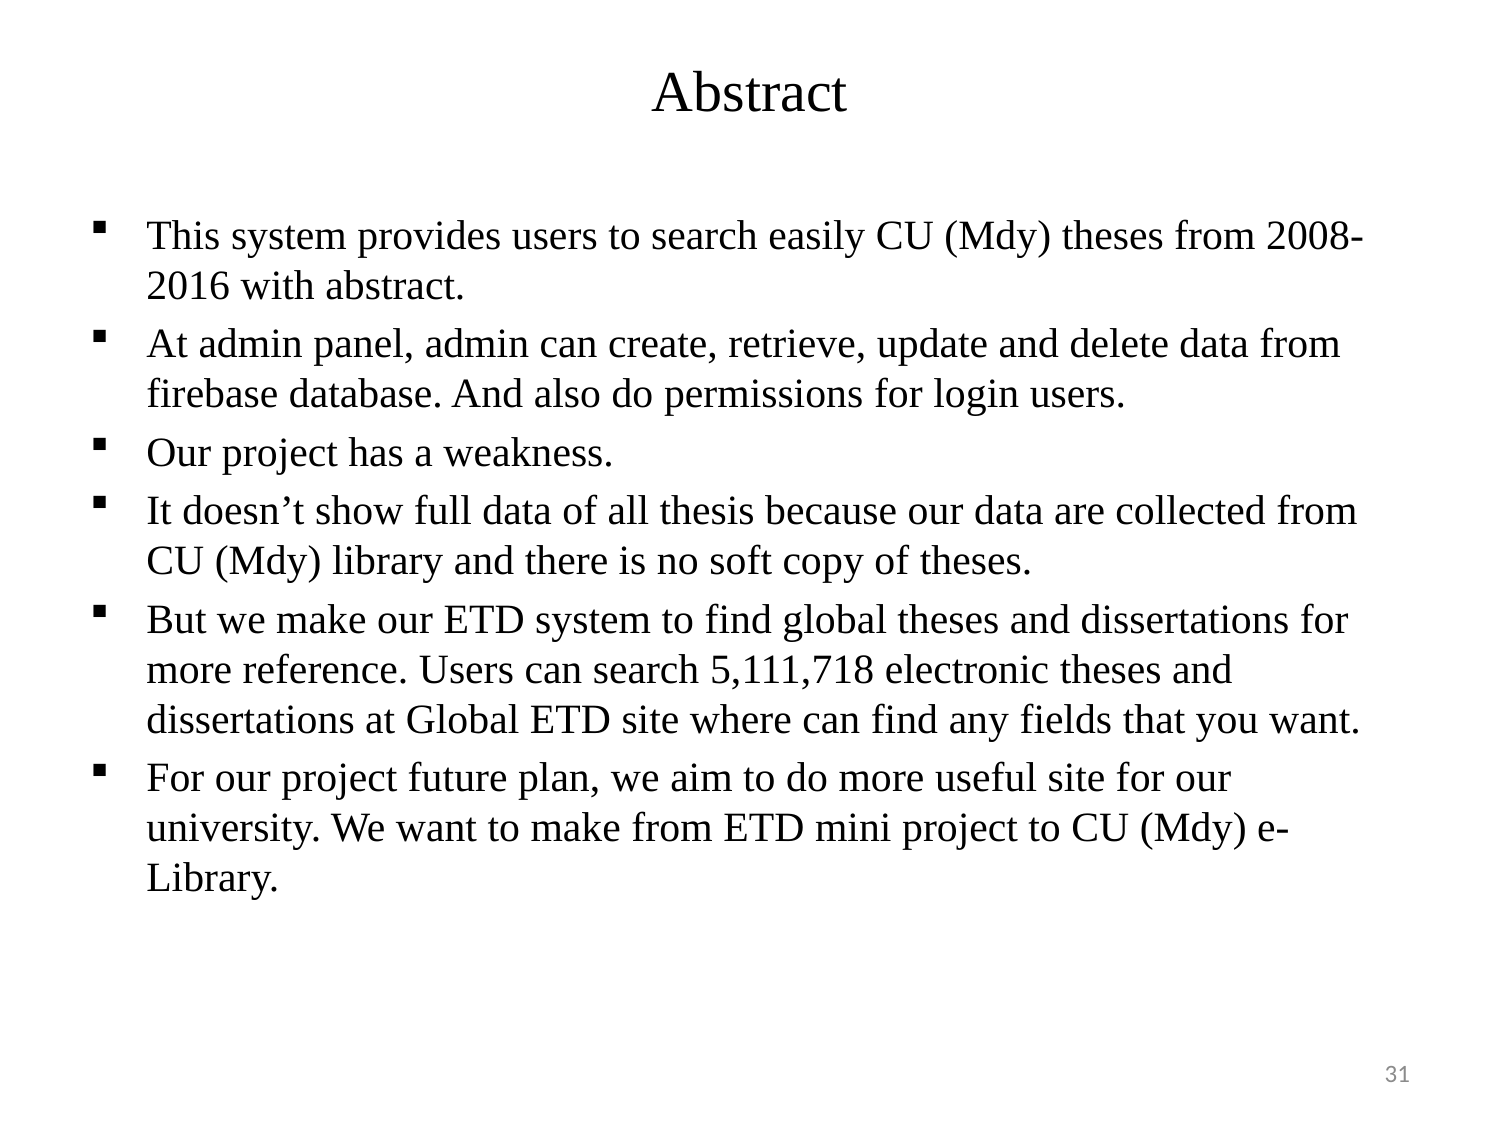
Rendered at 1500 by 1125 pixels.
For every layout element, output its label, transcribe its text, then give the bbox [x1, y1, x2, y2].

slide_number 31 [1074, 1042, 1425, 1103]
title Abstract [75, 45, 1425, 200]
list This system provides users to search easily CU (Mdy) theses from 2008-2016 with abstract. At admin panel, admin can create, retrieve, update and delete data from firebase database. And also do permissions for login users. Our project has a weakness. It doesn’t show full data of all thesis because our data are collected from CU (Mdy) library and there is no soft copy of theses. But we make our ETD system to find global theses and dissertations for more reference. Users can search 5,111,718 electronic theses and dissertations at Global ETD site where can find any fields that you want. For our project future plan, we aim to do more useful site for our university. We want to make from ETD mini project to CU (Mdy) e-Library. [75, 200, 1425, 1005]
